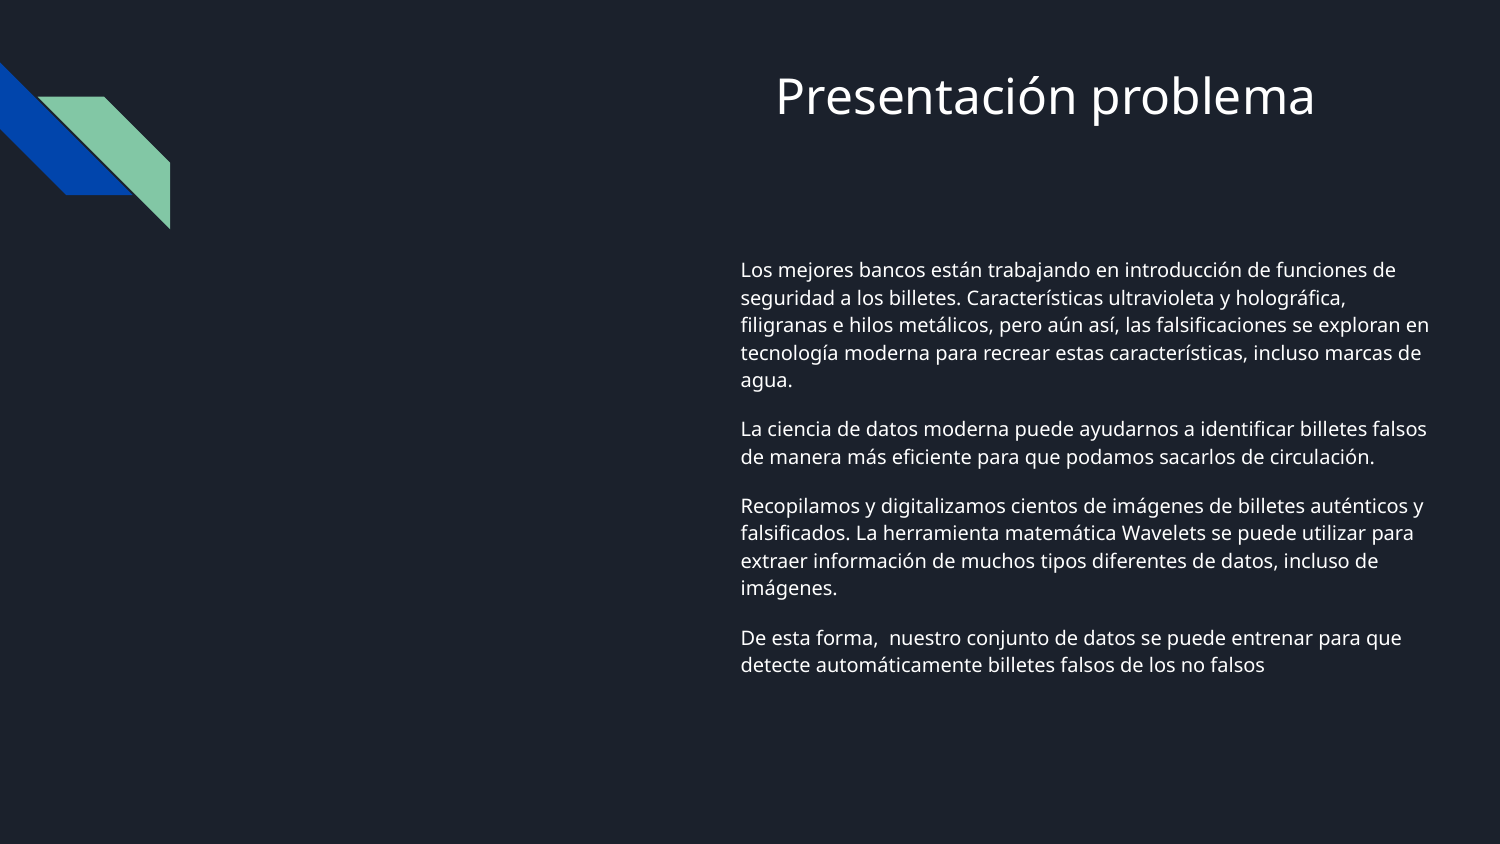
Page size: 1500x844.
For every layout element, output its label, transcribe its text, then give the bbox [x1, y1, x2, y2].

title Presentación problema [760, 49, 1337, 200]
list Los mejores bancos están trabajando en introducción de funciones de seguridad a los billetes. Características ultravioleta y holográfica, filigranas e hilos metálicos, pero aún así, las falsificaciones se exploran en tecnología moderna para recrear estas características, incluso marcas de agua. La ciencia de datos moderna puede ayudarnos a identificar billetes falsos de manera más eficiente para que podamos sacarlos de circulación. Recopilamos y digitalizamos cientos de imágenes de billetes auténticos y falsificados. La herramienta matemática Wavelets se puede utilizar para extraer información de muchos tipos diferentes de datos, incluso de imágenes. De esta forma, nuestro conjunto de datos se puede entrenar para que detecte automáticamente billetes falsos de los no falsos [725, 239, 1449, 717]
